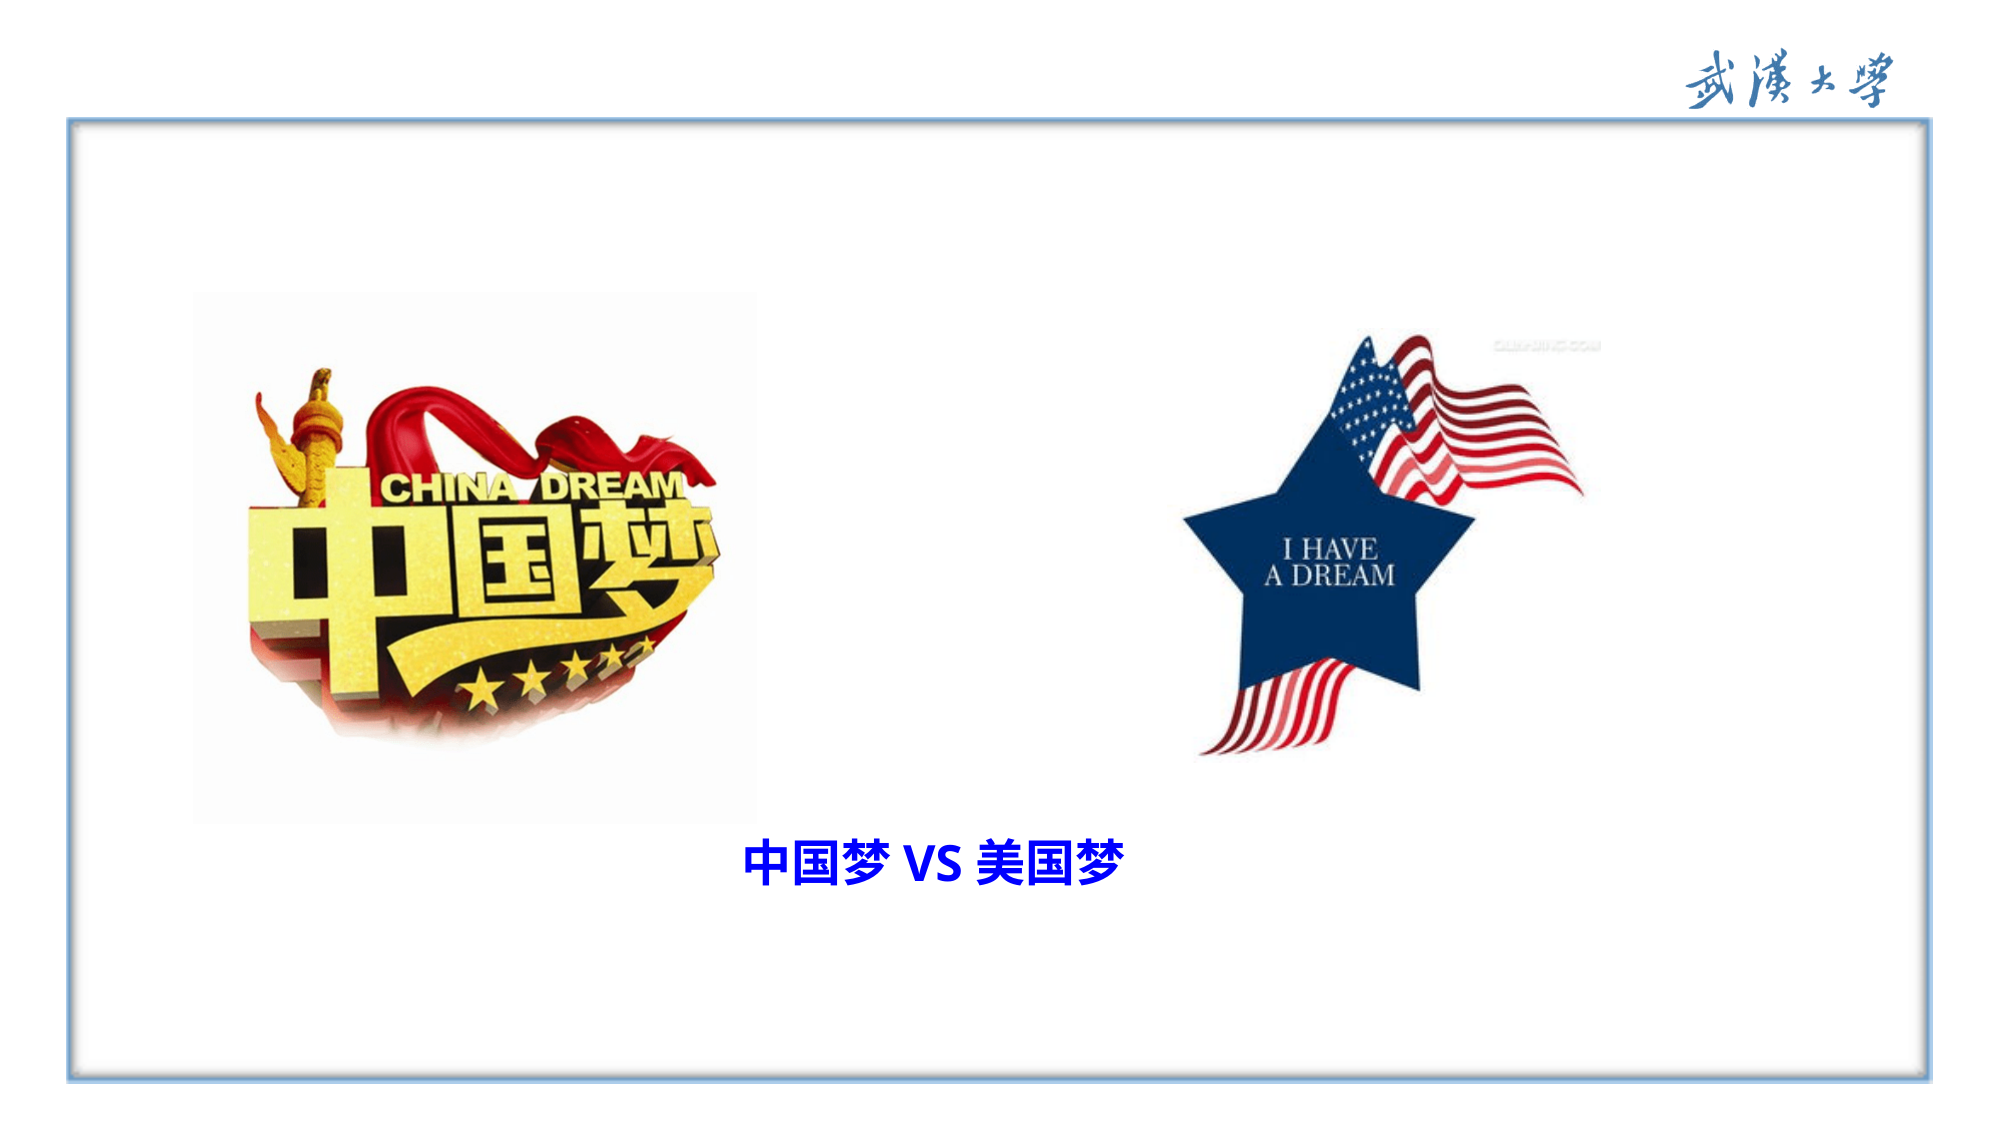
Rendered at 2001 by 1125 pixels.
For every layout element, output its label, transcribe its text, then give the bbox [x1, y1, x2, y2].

picture [66, 117, 1933, 1084]
text_box 中国梦VS美国梦 [726, 823, 1646, 899]
